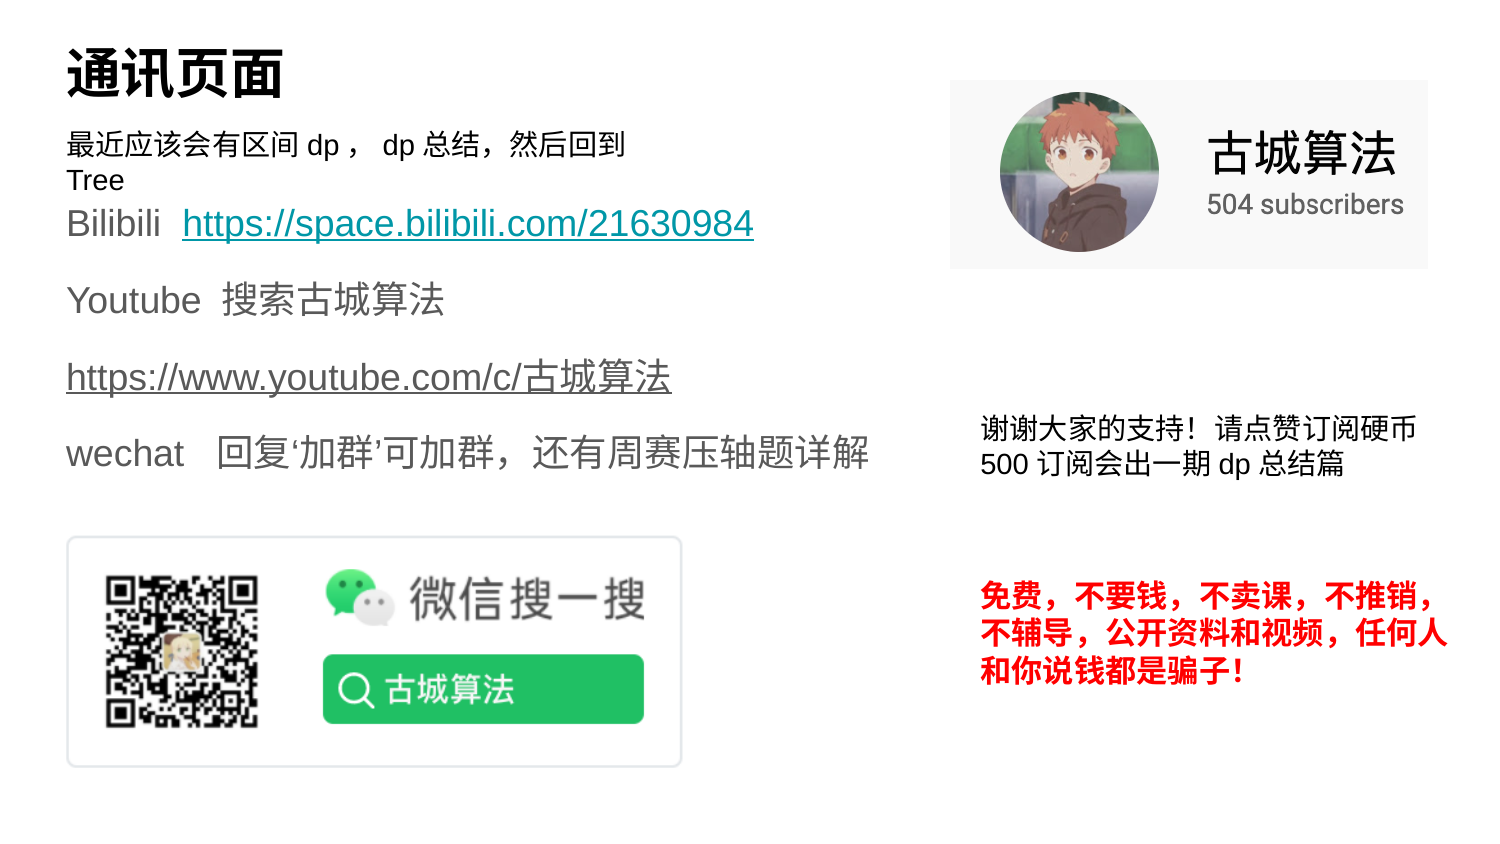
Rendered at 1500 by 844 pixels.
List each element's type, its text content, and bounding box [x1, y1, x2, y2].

picture [950, 80, 1428, 270]
picture [50, 510, 699, 786]
list Bilibili https://space.bilibili.com/21630984 Youtube 搜索古城算法 https://www.youtube.com/c/古城算法 wechat 回复‘加群’可加群，还有周赛压轴题详解 [51, 177, 1449, 523]
text_box 谢谢大家的支持！请点赞订阅硬币 500订阅会出一期dp总结篇 [965, 395, 1436, 561]
text_box 最近应该会有区间dp，dp总结，然后回到Tree [51, 111, 698, 212]
title 通讯页面 [51, 24, 333, 111]
text_box 免费，不要钱，不卖课，不推销，不辅导，公开资料和视频，任何人和你说钱都是骗子！ [965, 561, 1494, 786]
